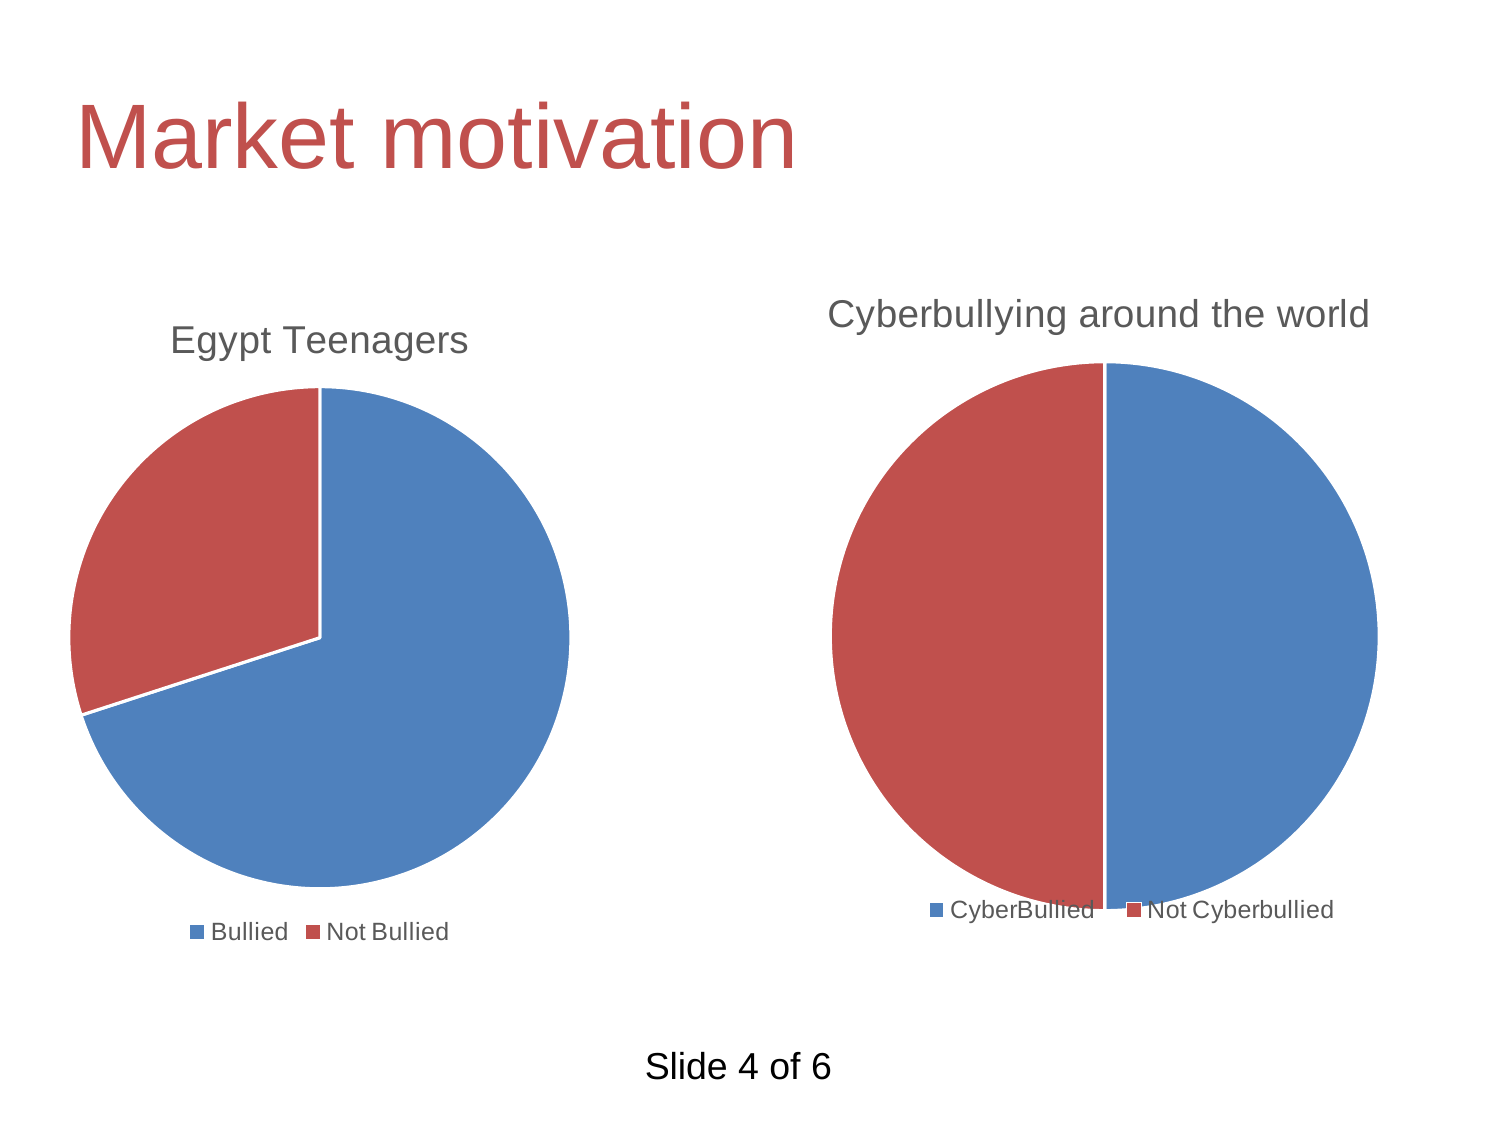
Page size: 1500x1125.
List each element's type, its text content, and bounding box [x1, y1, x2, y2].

text_box Market motivation [75, 44, 1425, 233]
text_box Slide 4 of 6 [630, 1035, 885, 1113]
chart [0, 257, 1500, 975]
